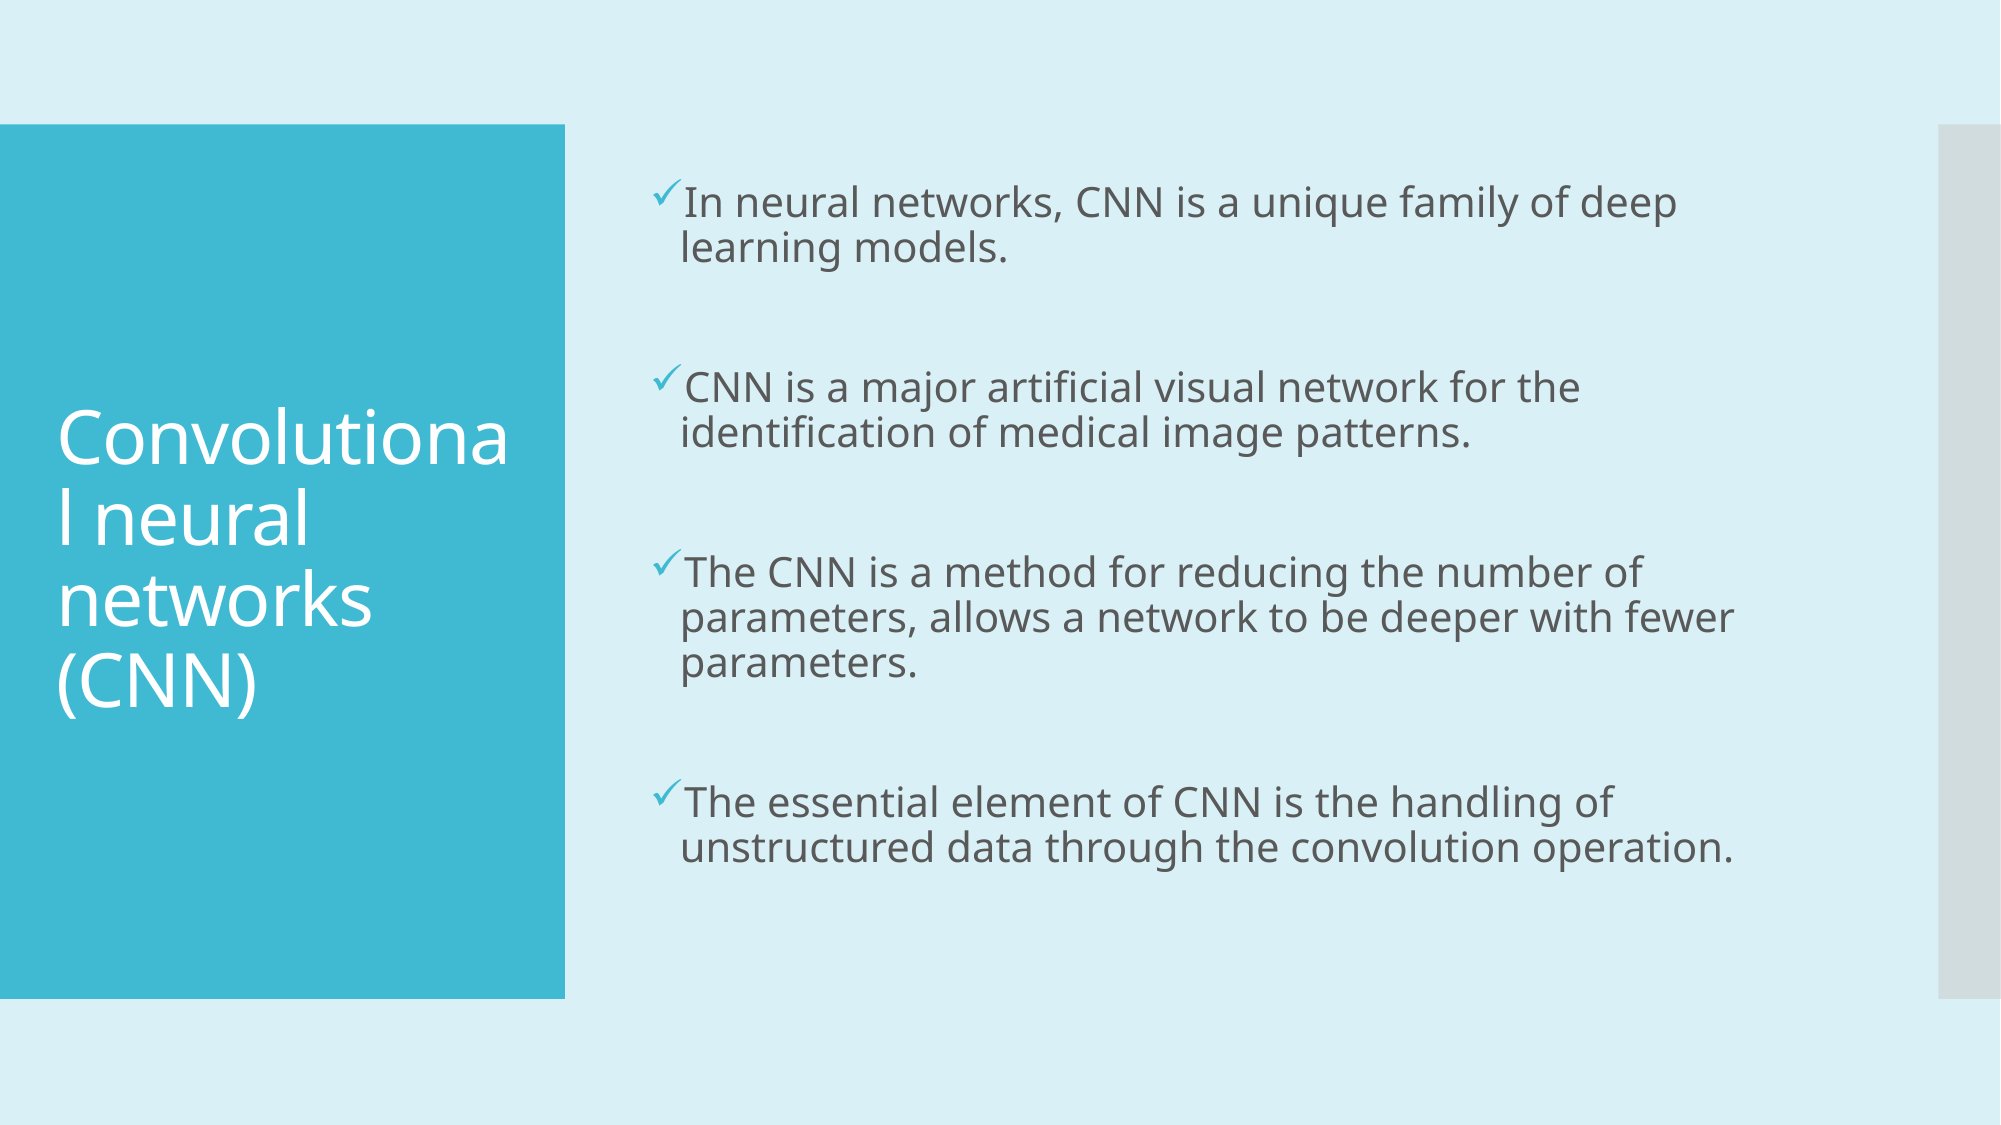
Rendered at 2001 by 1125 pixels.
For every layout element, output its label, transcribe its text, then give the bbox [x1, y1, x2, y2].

list In neural networks, CNN is a unique family of deep learning models. CNN is a major artificial visual network for the identification of medical image patterns. The CNN is a method for reducing the number of parameters, allows a network to be deeper with fewer parameters. The essential element of CNN is the handling of unstructured data through the convolution operation. [634, 141, 1835, 982]
title Convolutional neural networks (CNN) [41, 184, 525, 940]
